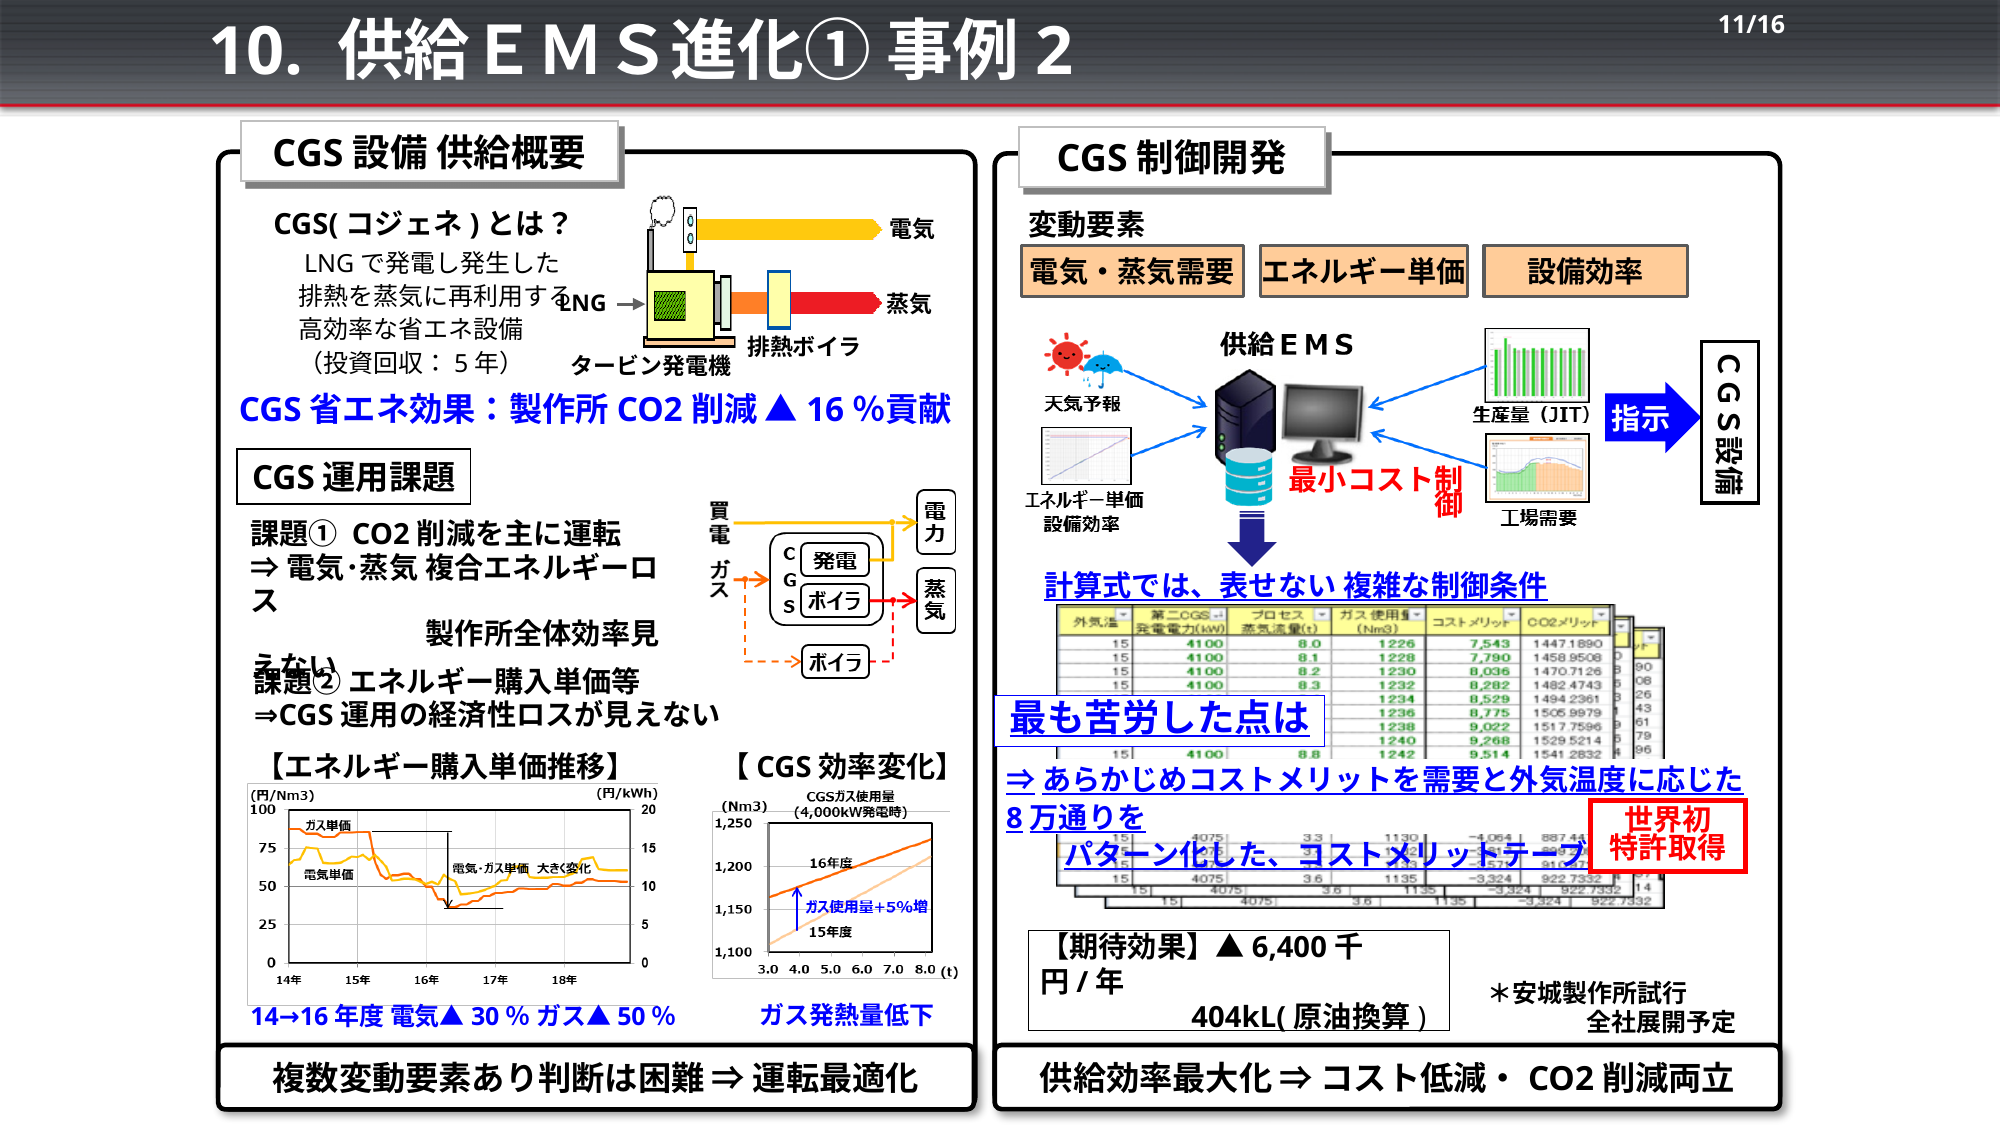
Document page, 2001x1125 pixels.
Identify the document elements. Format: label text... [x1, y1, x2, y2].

text_box 課題① CO2削減を主に運転 ⇒電気･蒸気 複合エネルギーロス 製作所全体効率見えない [235, 509, 686, 692]
text_box ＣＧＳ設備 [1701, 341, 1759, 504]
text_box 複数変動要素あり判断は困難 ⇒ 運転最適化 [218, 1044, 974, 1110]
text_box ⇒あらかじめコストメリットを需要と外気温度に応じた8万通りを パターン化した、コストメリットテーブルを考案 [1668, 759, 1760, 834]
text_box ガス発熱量低下 [741, 994, 953, 1037]
text_box CGS制御開発 [1018, 126, 1325, 187]
text_box ＊安城製作所試行 全社展開予定 [1424, 980, 1752, 1035]
text_box 【CGS効率変化】 [705, 747, 980, 784]
text_box CGS設備 供給概要 [240, 121, 618, 182]
text_box 10. 供給ＥＭＳ進化① 事例2 [193, 0, 1090, 93]
picture [242, 778, 666, 1010]
picture [1055, 604, 1665, 909]
text_box ⇒あらかじめコストメリットを需要と外気温度に応じた8万通りを パターン化した、コストメリットテーブルを考案 [1005, 759, 1050, 834]
text_box 計算式では、表せない 複雑な制御条件 [1029, 567, 1563, 610]
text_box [541, 194, 951, 388]
text_box 【エネルギー購入単価推移】 [240, 747, 651, 778]
text_box 最も苦労した点は [994, 695, 1050, 747]
picture [992, 318, 1627, 547]
text_box CGS(コジェネ)とは？ LNGで発電し発生した 排熱を蒸気に再利用する 高効率な省エネ設備 （投資回収：5年） [258, 199, 536, 385]
picture [706, 785, 978, 987]
text_box 指示 [1632, 381, 1701, 454]
text_box [1240, 555, 1264, 567]
text_box [218, 151, 976, 1048]
text_box 【期待効果】▲6,400千円/年 404kL(原油換算) [1028, 930, 1450, 1031]
text_box 11/16 [1702, 1, 1800, 46]
text_box [994, 153, 1781, 1049]
picture [0, 0, 2000, 123]
text_box CGS運用課題 [237, 449, 471, 504]
text_box 14→16年度 電気▲30％ ガス▲50％ [235, 993, 699, 1038]
text_box 課題② エネルギー購入単価等 ⇒CGS運用の経済性ロスが見えない [239, 657, 770, 772]
text_box 供給効率最大化 ⇒ コスト低減・CO2削減両立 [994, 1045, 1781, 1110]
picture [691, 485, 956, 689]
text_box 世界初 特許取得 [1668, 800, 1746, 872]
